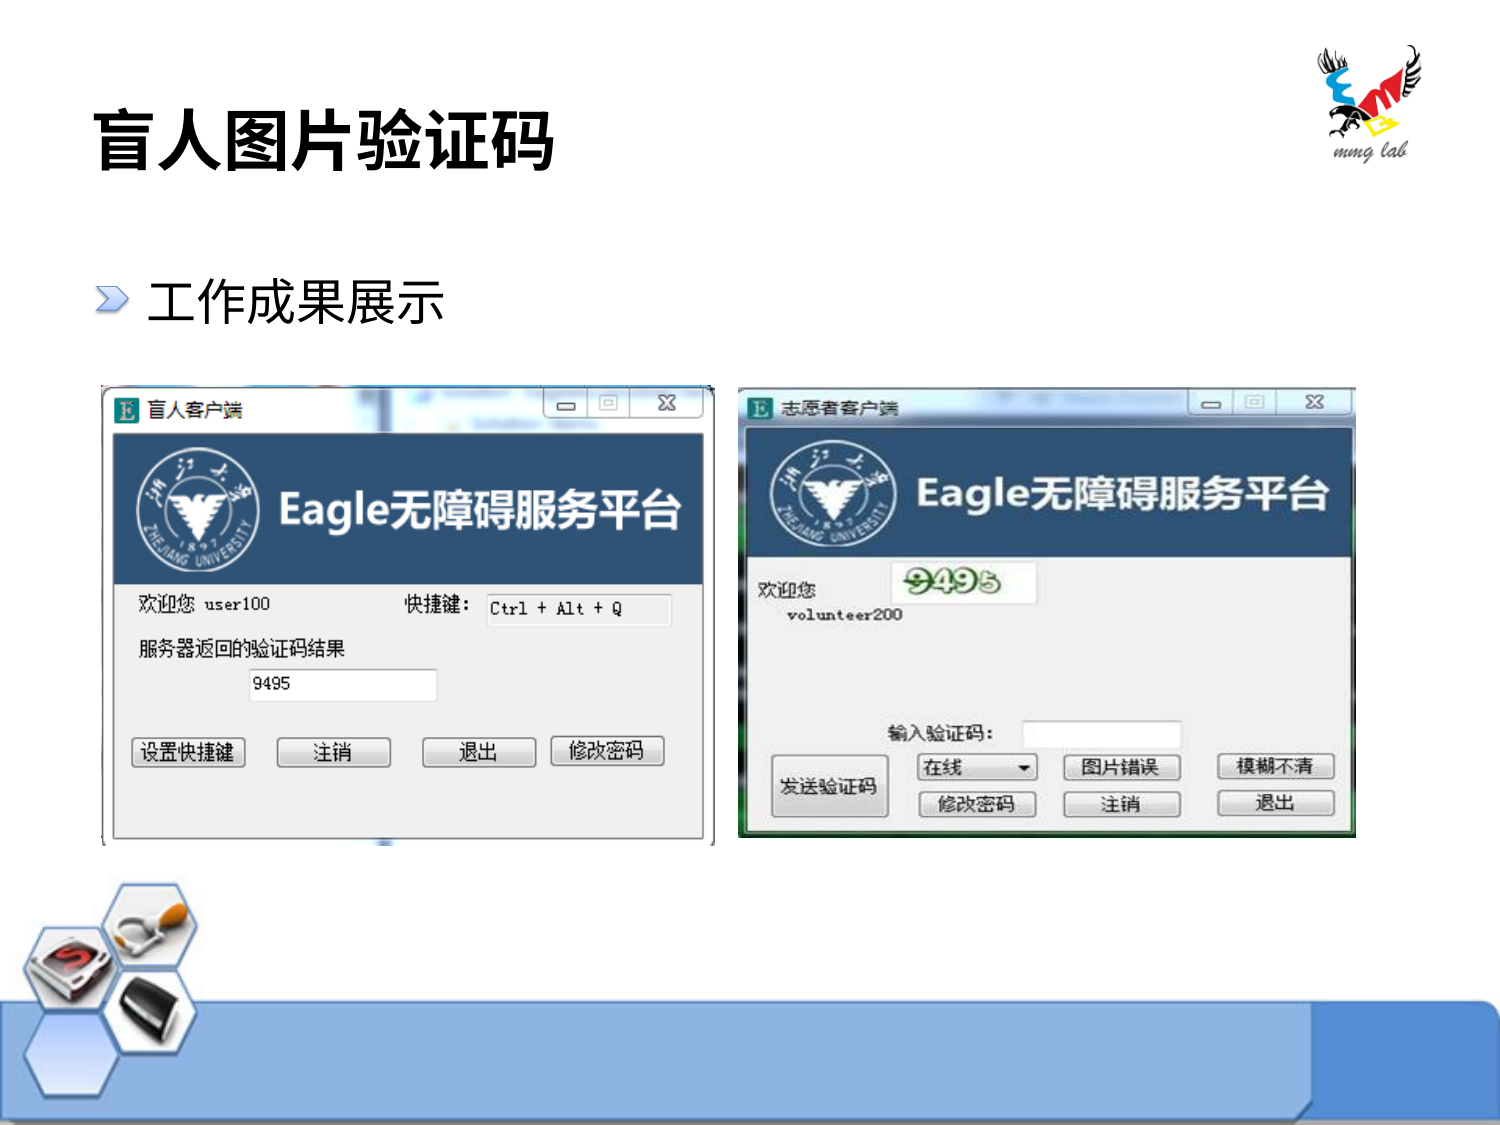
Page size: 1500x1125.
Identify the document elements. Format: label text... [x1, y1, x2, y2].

title 盲人图片验证码 [75, 45, 1425, 233]
picture [0, 0, 1500, 1125]
list 工作成果展示 [75, 262, 1425, 1005]
